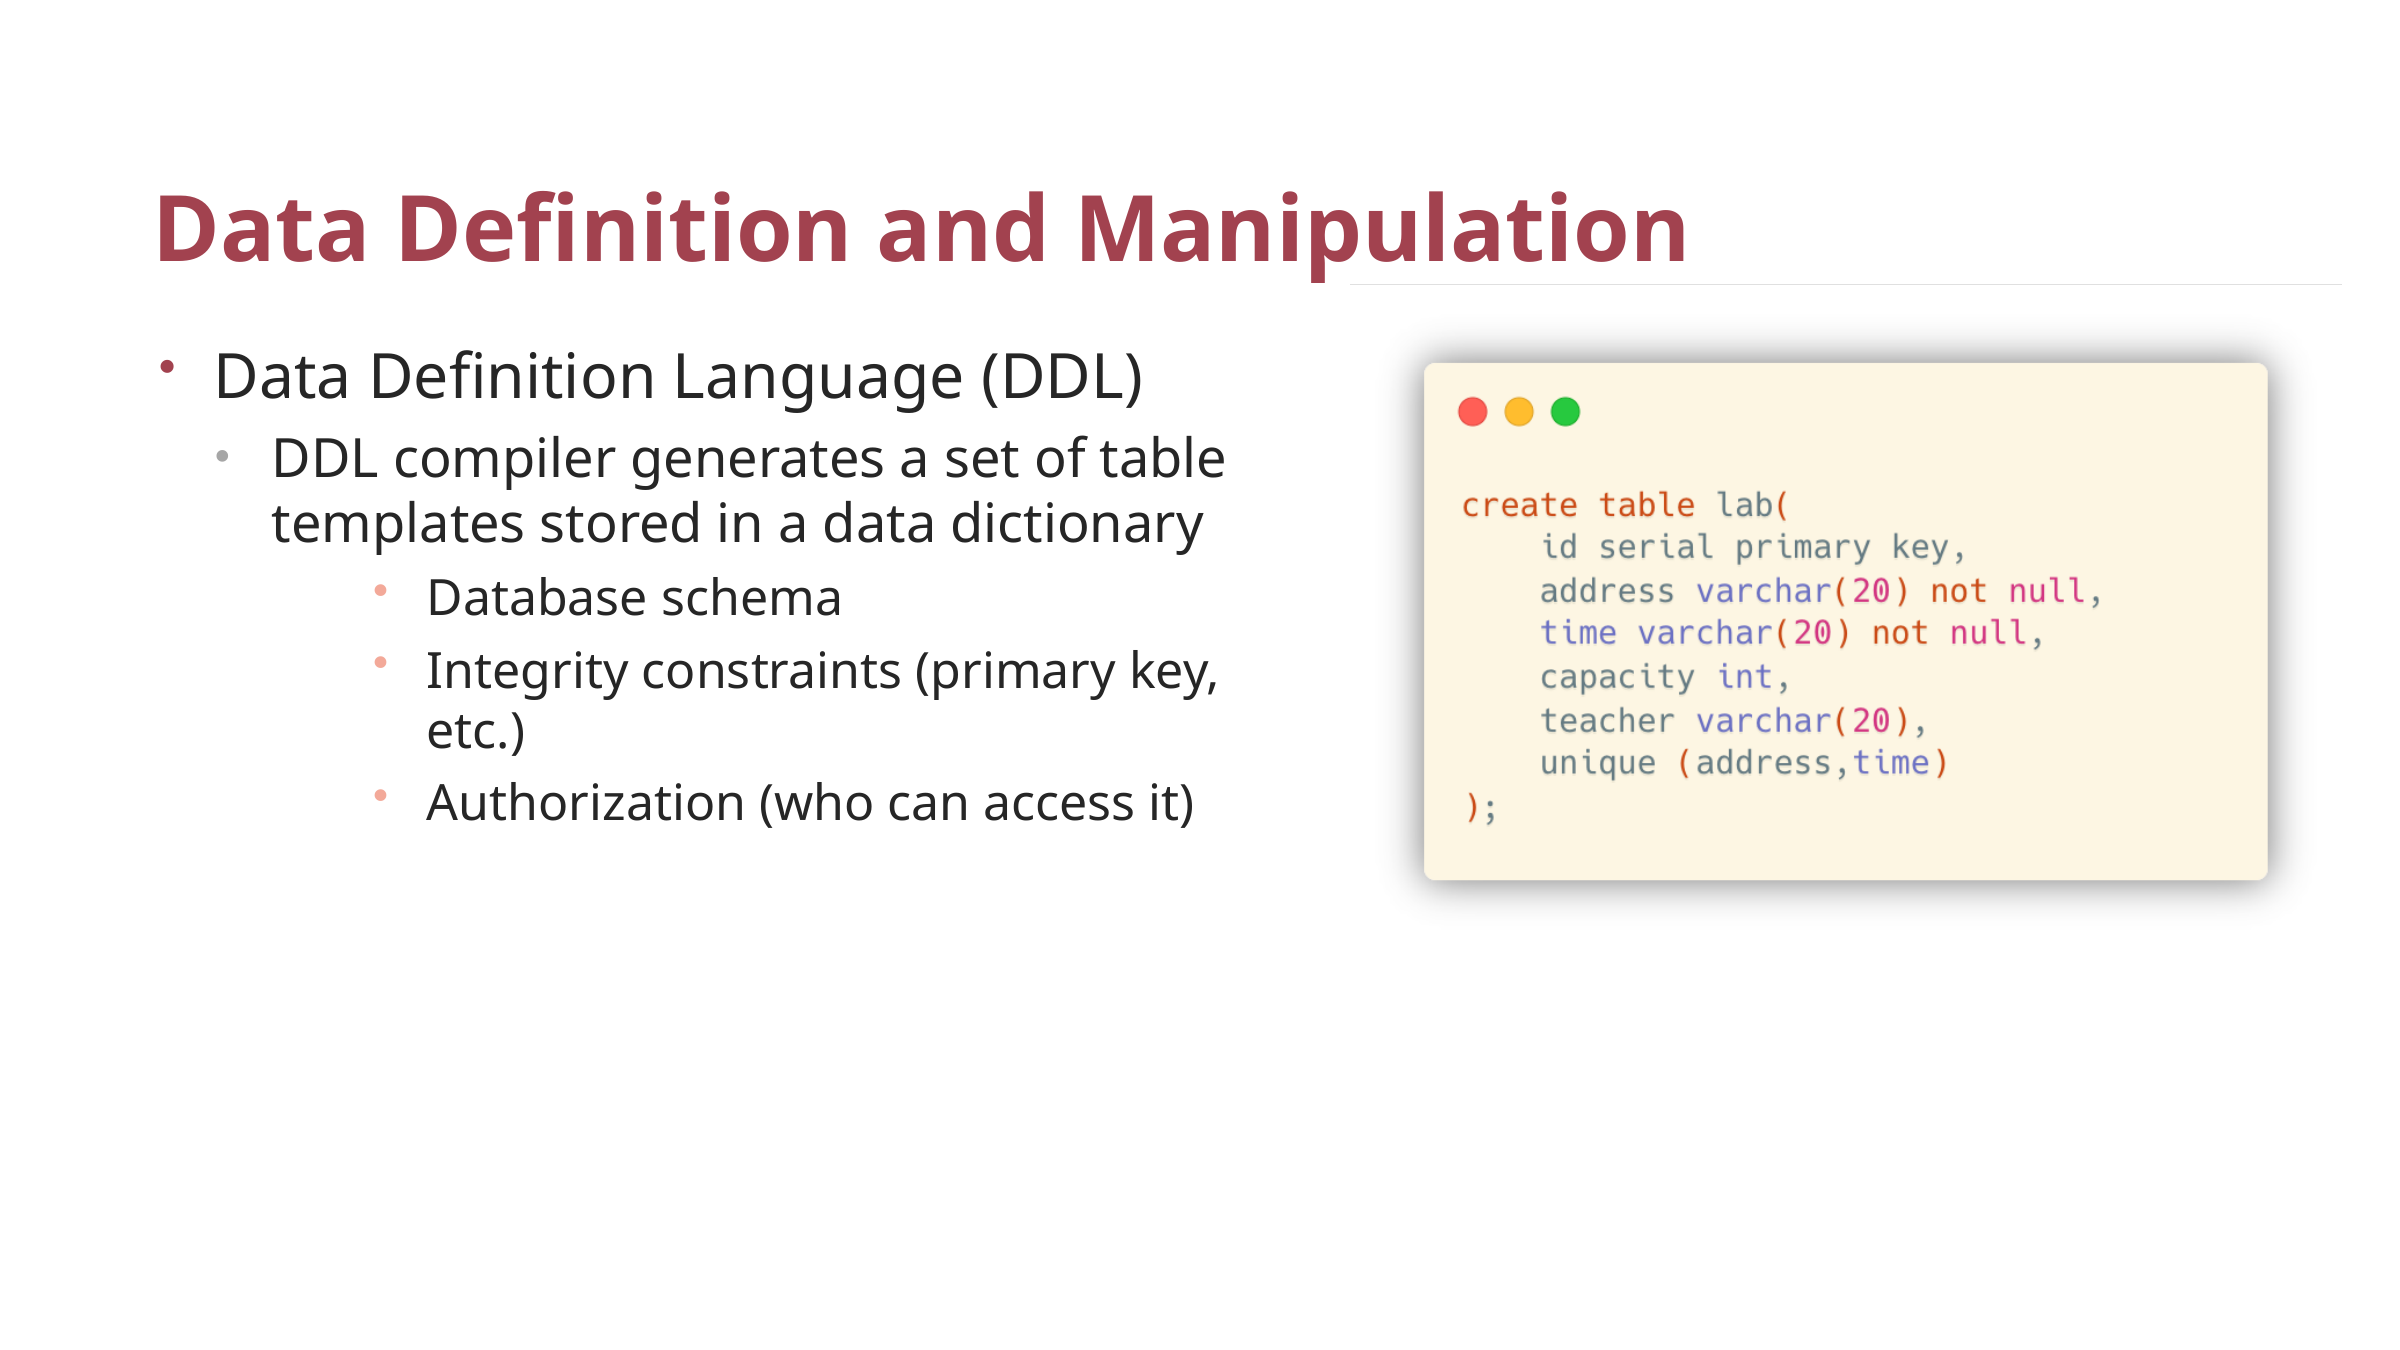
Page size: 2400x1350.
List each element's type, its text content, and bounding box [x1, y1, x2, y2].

list Data Definition Language (DDL) DDL compiler generates a set of table templates stored in a data dictionary Database schema Integrity constraints (primary key, etc.) Authorization (who can access it) [137, 324, 1300, 1200]
picture [1349, 282, 2342, 958]
title Data Definition and Manipulation [137, 54, 2263, 288]
